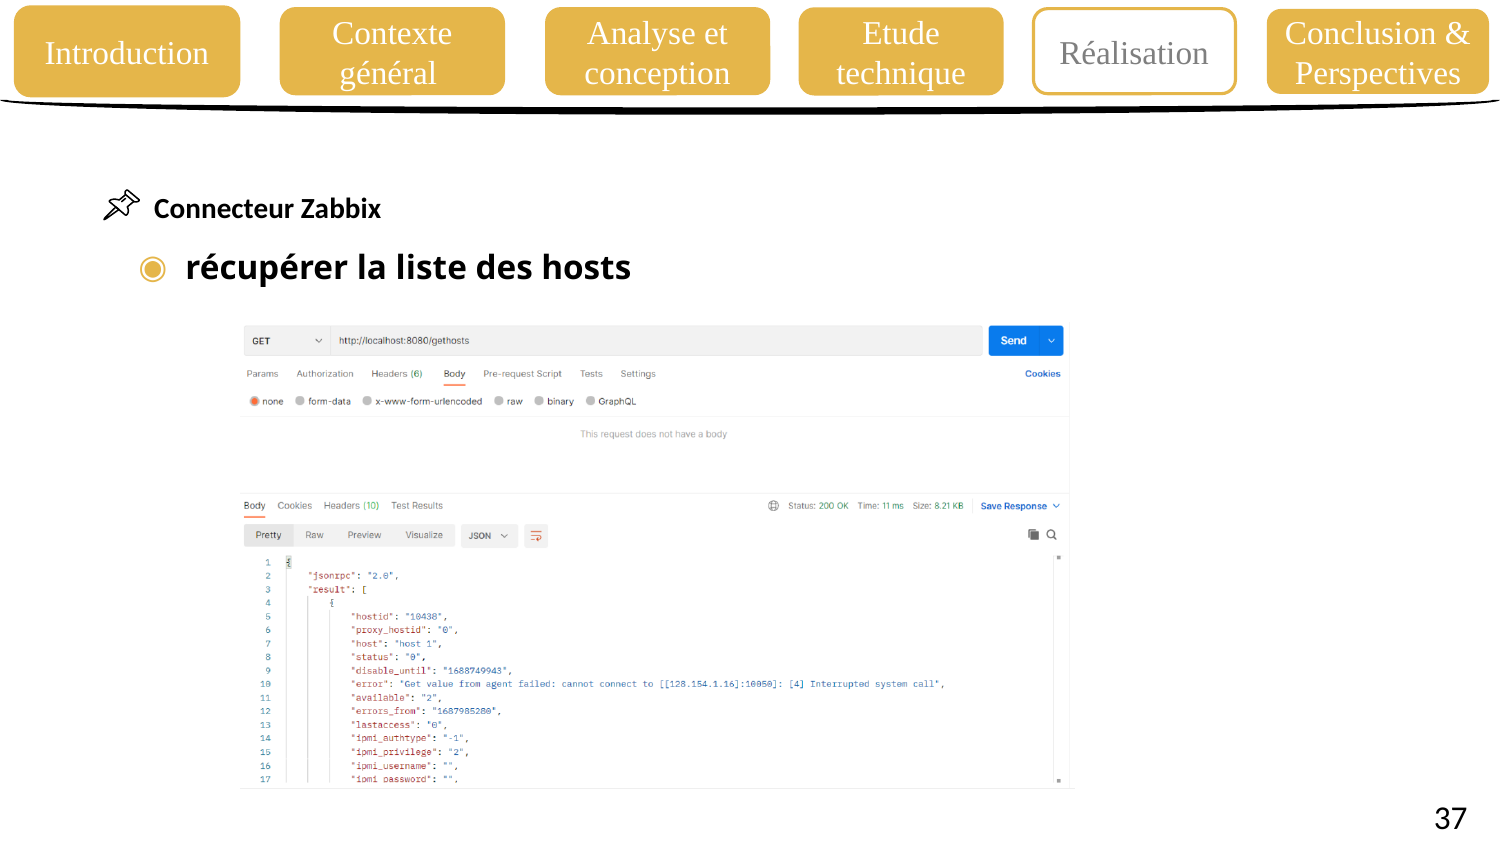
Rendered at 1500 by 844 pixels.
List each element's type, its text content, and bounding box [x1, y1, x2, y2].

slide_number 37 [1132, 793, 1483, 839]
text_box Analyse et conception [546, 8, 769, 94]
text_box Introduction [15, 7, 239, 96]
text_box Contexte général [281, 8, 504, 94]
text_box récupérer la liste des hosts [123, 228, 959, 301]
text_box [0, 99, 1500, 115]
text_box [103, 189, 140, 220]
text_box Etude technique [800, 8, 1003, 94]
text_box Réalisation [1033, 8, 1236, 94]
picture [239, 321, 1076, 795]
text_box Connecteur Zabbix [139, 171, 1125, 243]
text_box Conclusion & Perspectives [1266, 8, 1490, 94]
